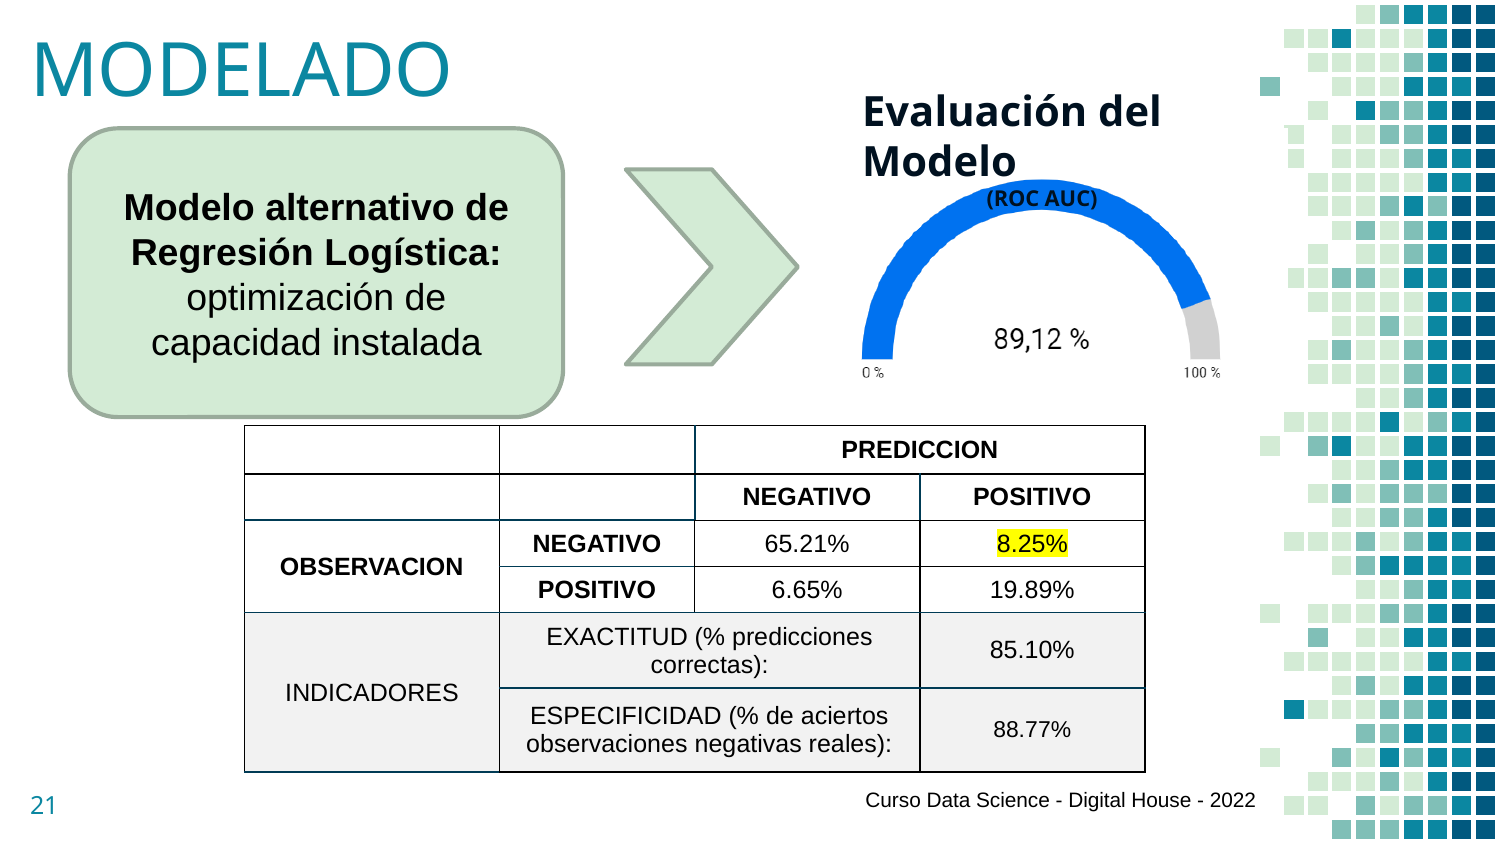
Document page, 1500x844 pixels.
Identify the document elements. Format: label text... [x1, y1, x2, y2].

picture [776, 128, 1289, 404]
table_cell 6.65% [695, 567, 919, 612]
text_box Modelo alternativo de Regresión Logística: optimización de capacidad instalada [69, 128, 564, 418]
table_cell [245, 475, 499, 519]
text_box Evaluación del Modelo (ROC AUC) [847, 77, 1237, 126]
table_cell 88.77% [921, 689, 1144, 771]
table_cell ESPECIFICIDAD (% de aciertos observaciones negativas reales): [500, 689, 919, 771]
table_cell 19.89% [921, 567, 1144, 612]
slide_number 21 [15, 774, 105, 839]
table_cell OBSERVACION [245, 521, 499, 612]
text_box Curso Data Science - Digital House - 2022 [850, 774, 1276, 825]
title MODELADO [15, 4, 1044, 127]
table_cell EXACTITUD (% predicciones correctas): [500, 613, 919, 687]
table_cell NEGATIVO [696, 475, 919, 520]
table_header PREDICCION [696, 426, 1144, 473]
table_cell POSITIVO [500, 567, 694, 612]
table_cell NEGATIVO [500, 521, 694, 566]
table_header [500, 426, 694, 473]
table_cell 65.21% [695, 521, 919, 566]
table_header [245, 426, 499, 473]
table_cell INDICADORES [245, 613, 499, 771]
table_cell 8.25% [921, 521, 1144, 566]
table_cell [500, 475, 694, 519]
text_box [625, 169, 771, 365]
table_cell 85.10% [921, 613, 1144, 687]
table_cell POSITIVO [921, 475, 1144, 520]
